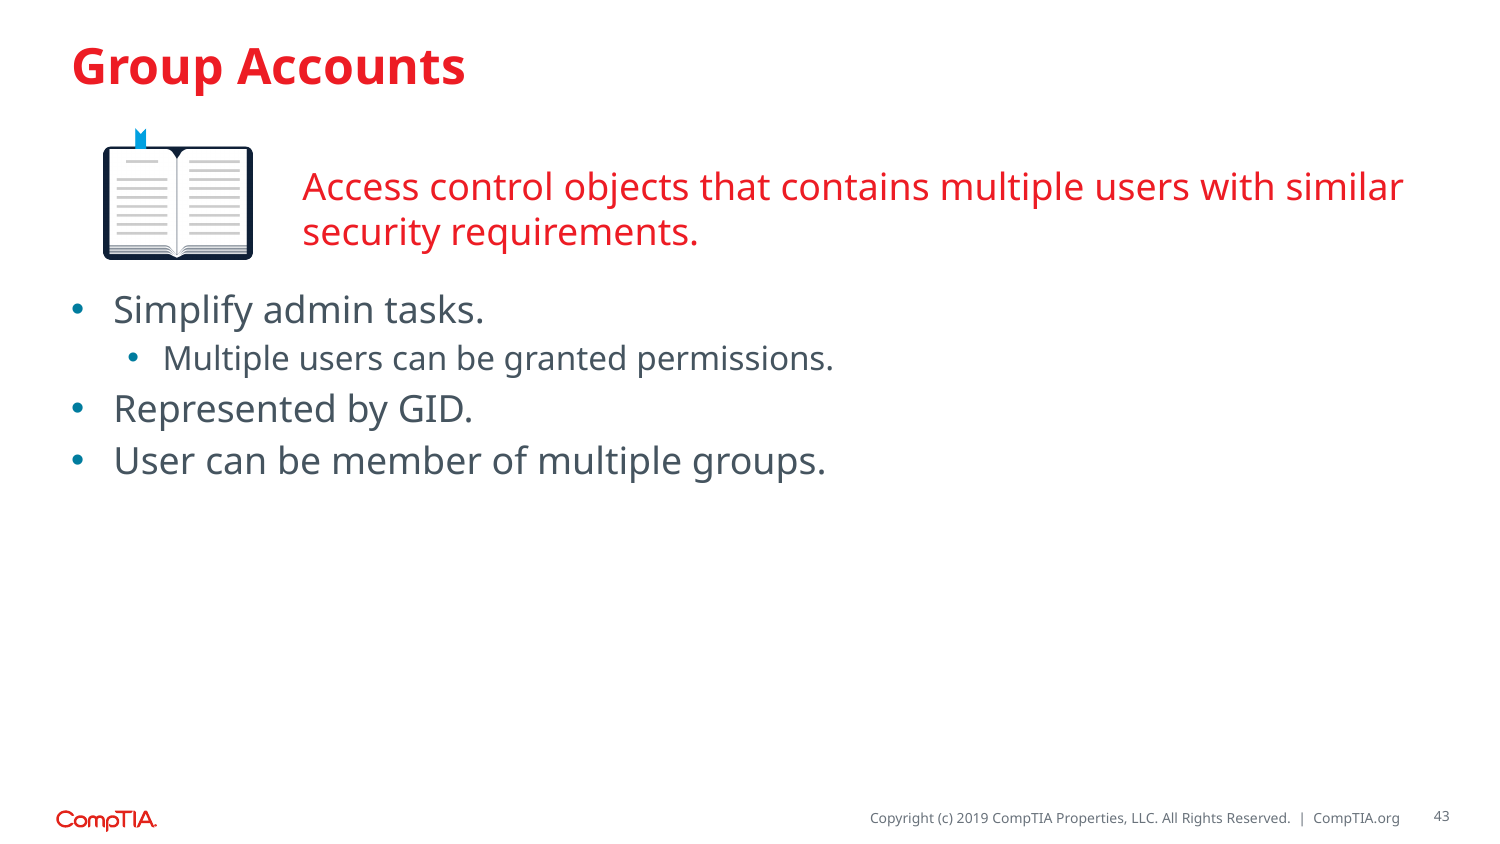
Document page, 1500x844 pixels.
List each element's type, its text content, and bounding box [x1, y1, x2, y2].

picture [103, 128, 253, 260]
slide_number 43 [1407, 800, 1450, 835]
list Access control objects that contains multiple users with similar security requirements. [287, 155, 1445, 249]
list Simplify admin tasks. Multiple users can be granted permissions. Represented by GID. User can be member of multiple groups. [56, 278, 1444, 764]
title Group Accounts [56, 12, 1444, 117]
